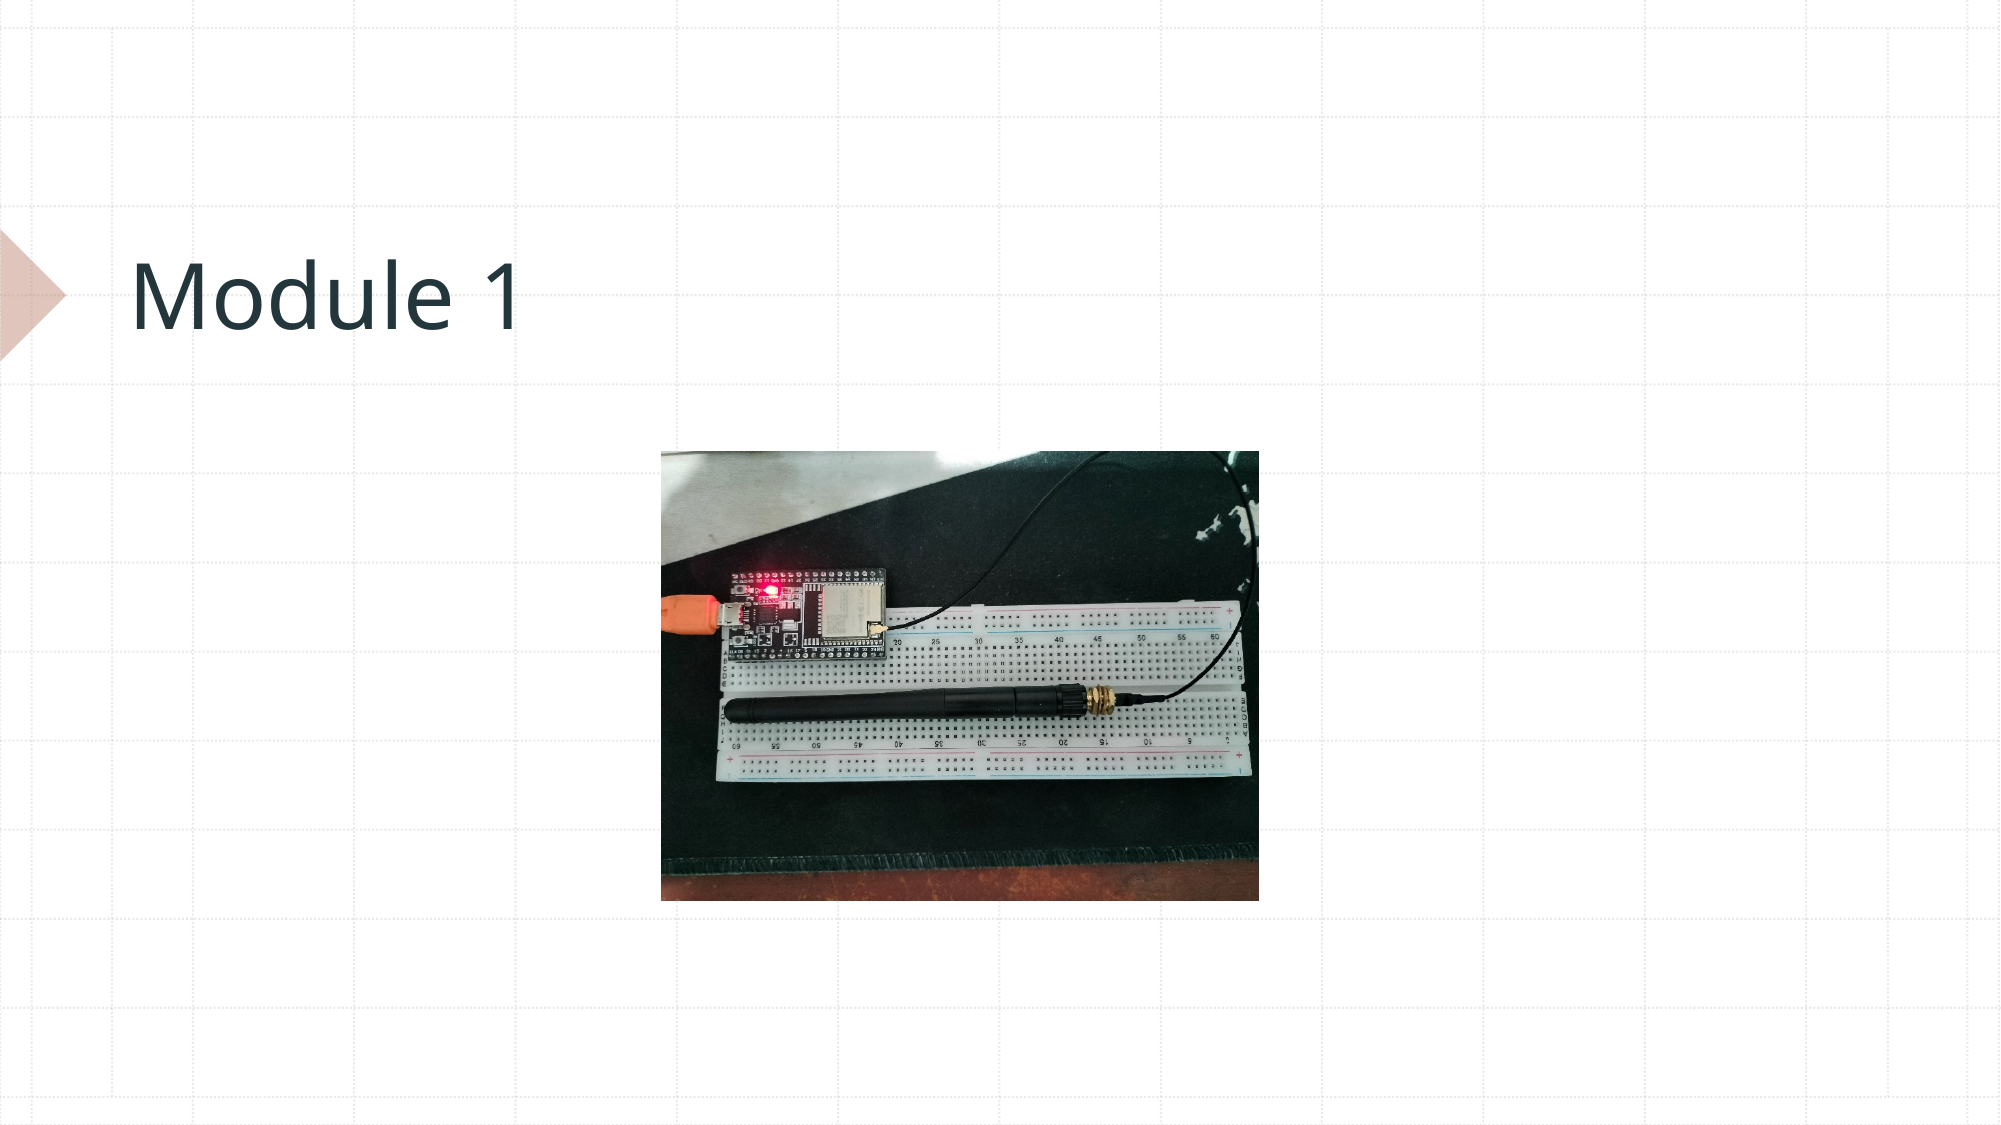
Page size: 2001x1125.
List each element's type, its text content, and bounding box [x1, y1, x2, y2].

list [661, 451, 1259, 901]
title Module 1 [113, 119, 1808, 356]
